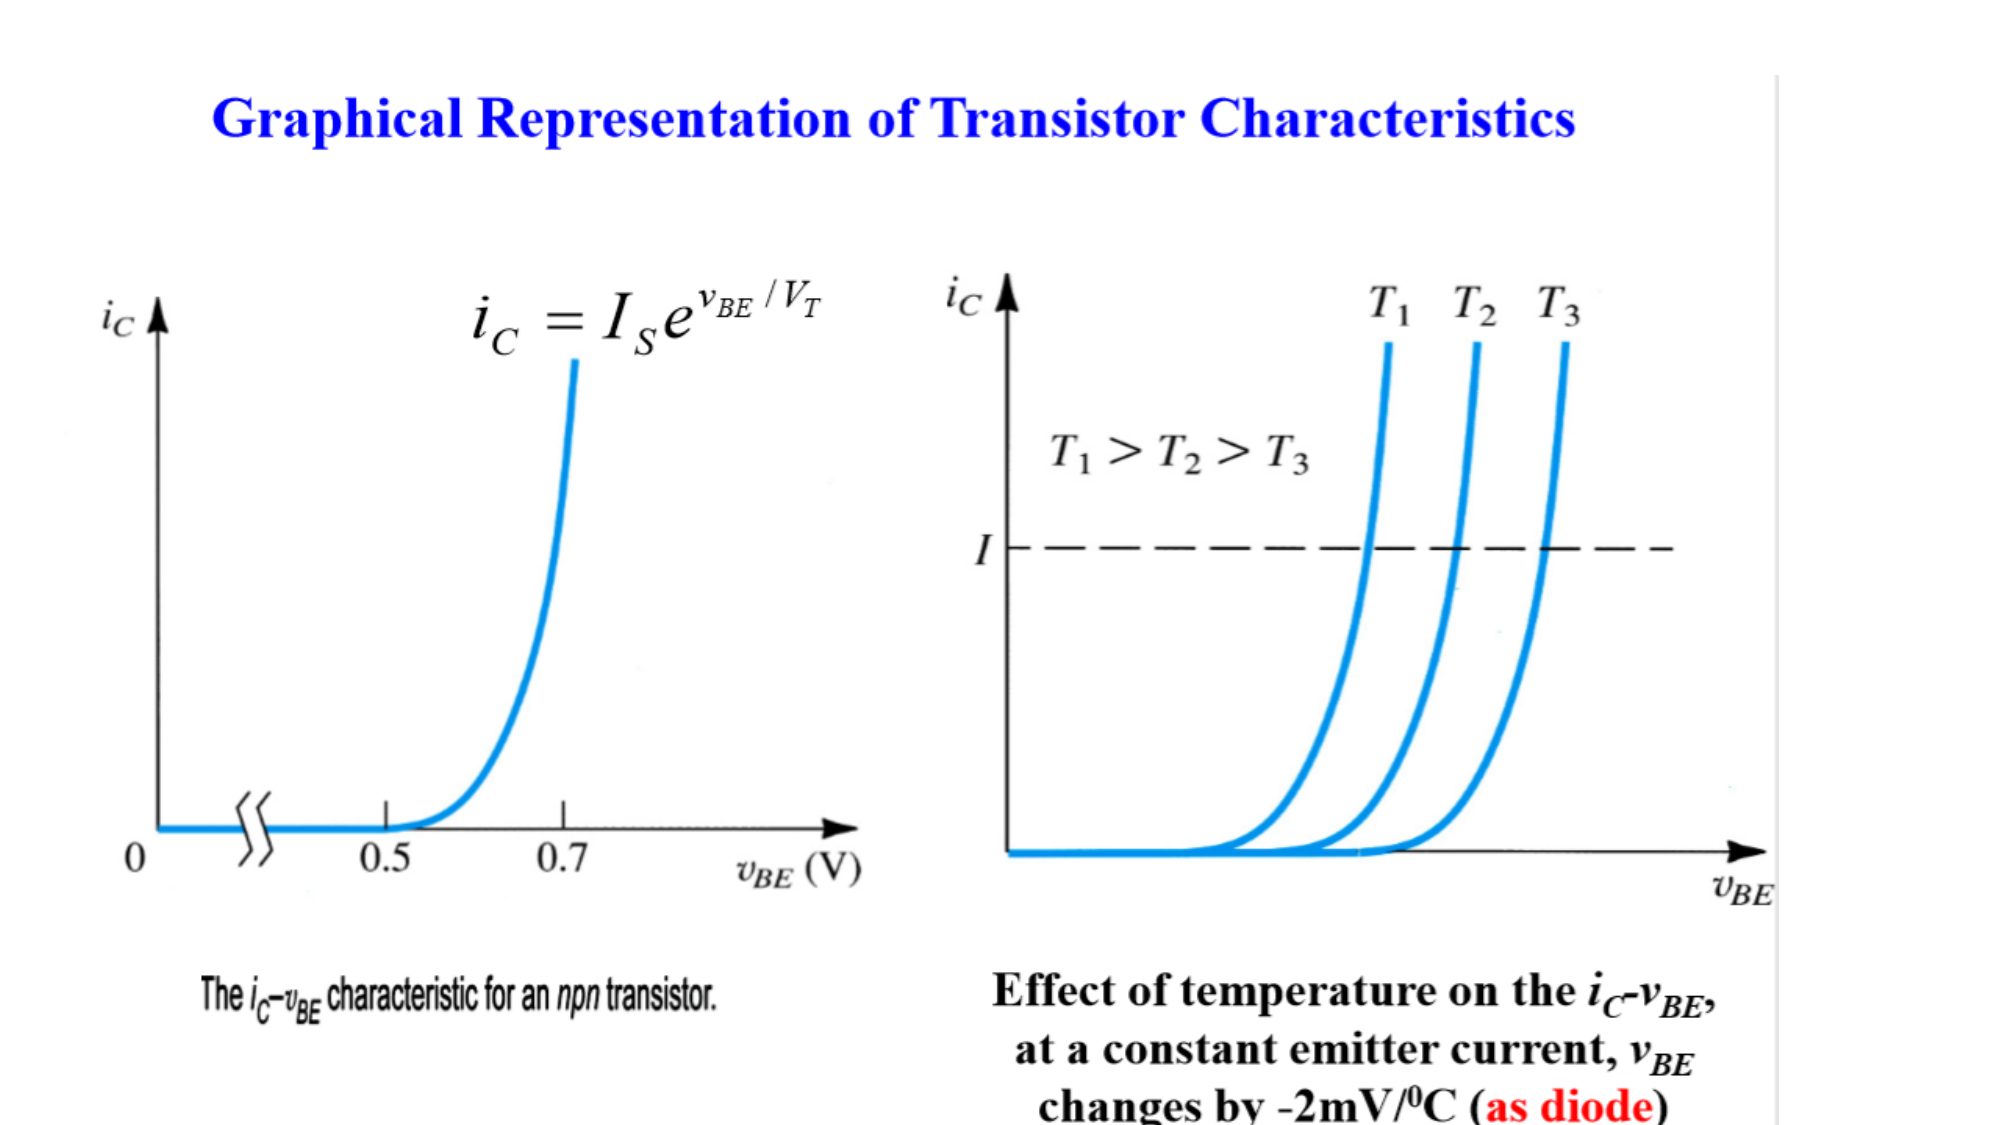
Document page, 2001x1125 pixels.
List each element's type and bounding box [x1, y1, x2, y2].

picture [61, 75, 1779, 1125]
